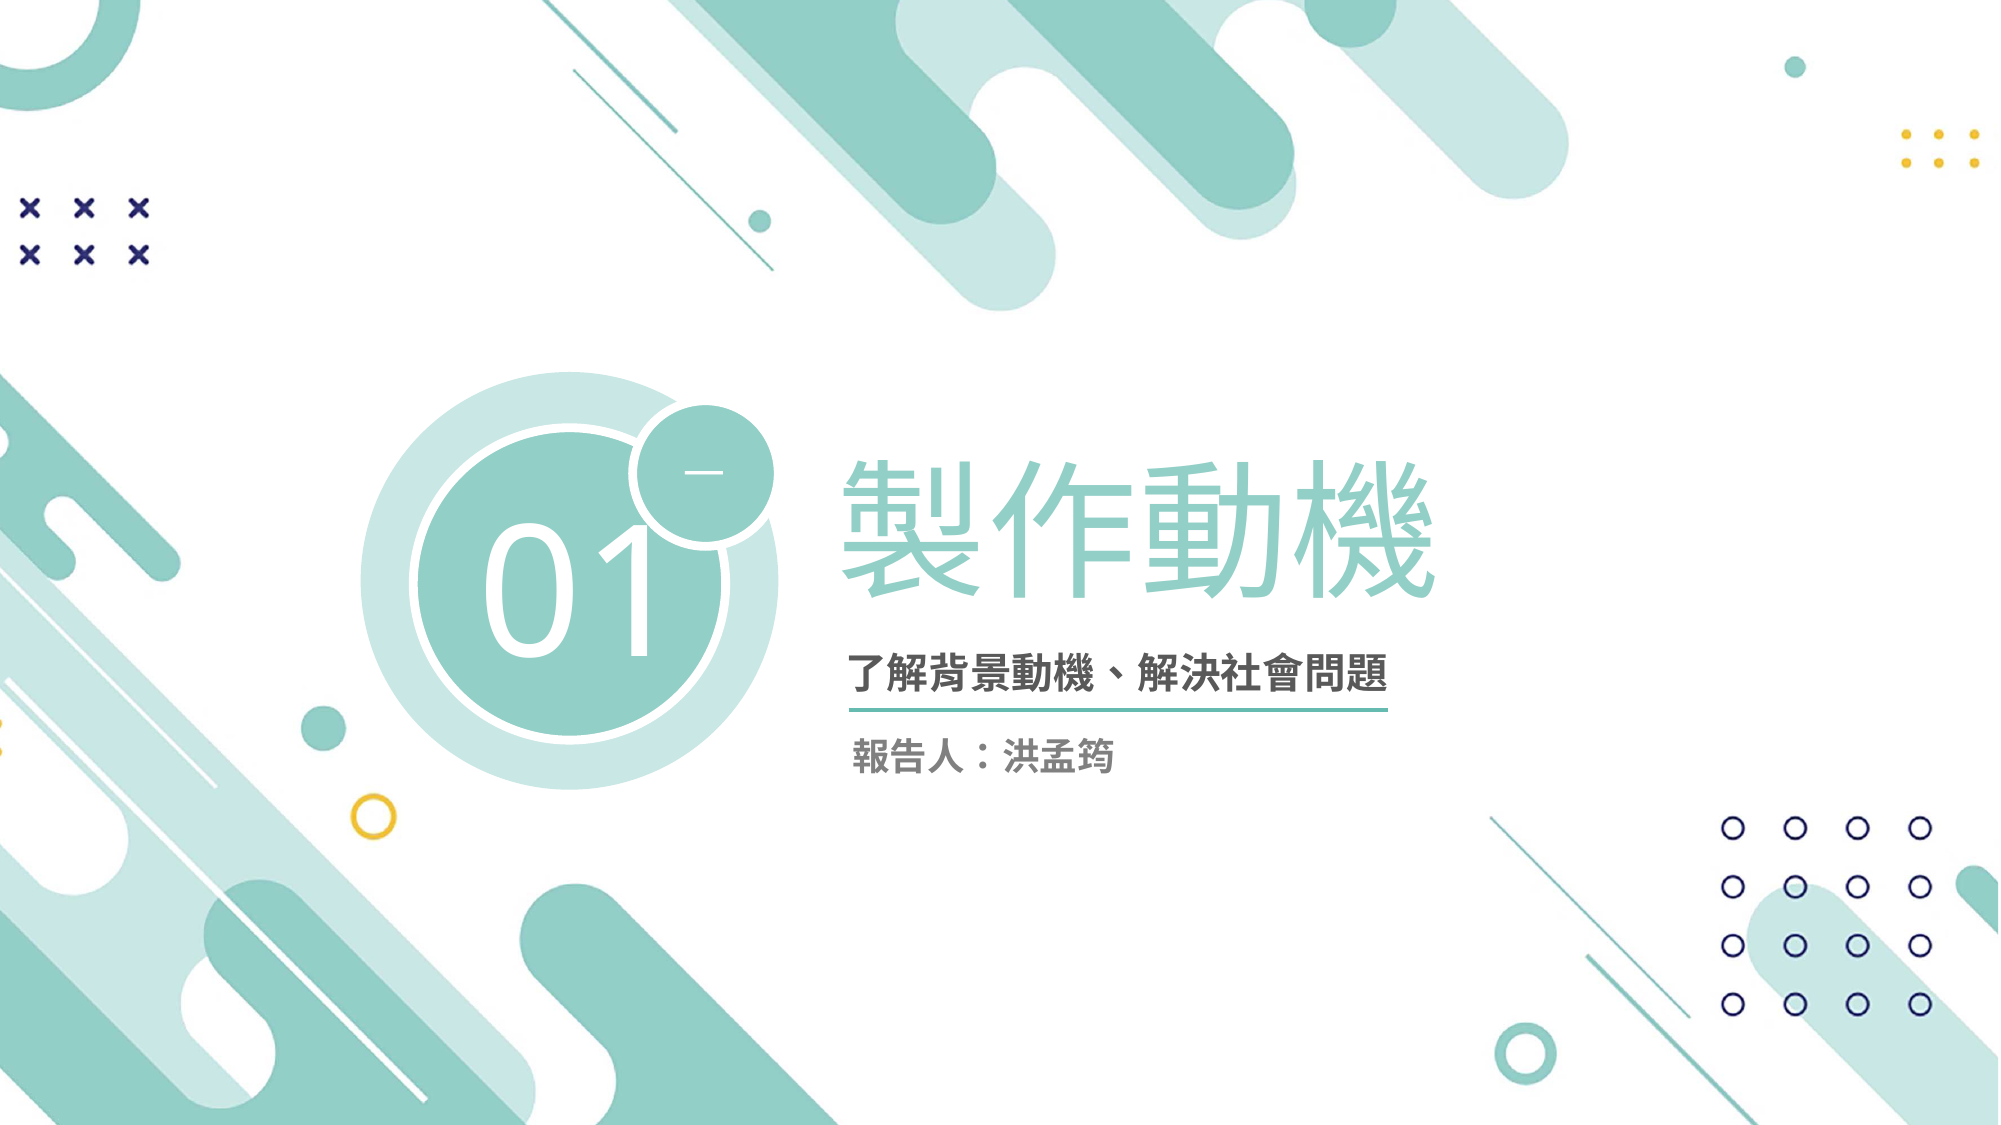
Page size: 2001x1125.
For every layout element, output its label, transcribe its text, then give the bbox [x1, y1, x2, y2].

text_box 製作動機 [821, 428, 1840, 624]
picture [0, 0, 1999, 1125]
text_box 報告人：洪孟筠 [810, 721, 1157, 783]
text_box 01 [463, 465, 710, 703]
text_box 一 [669, 440, 742, 507]
text_box 了解背景動機、解決社會問題 [830, 629, 1792, 746]
